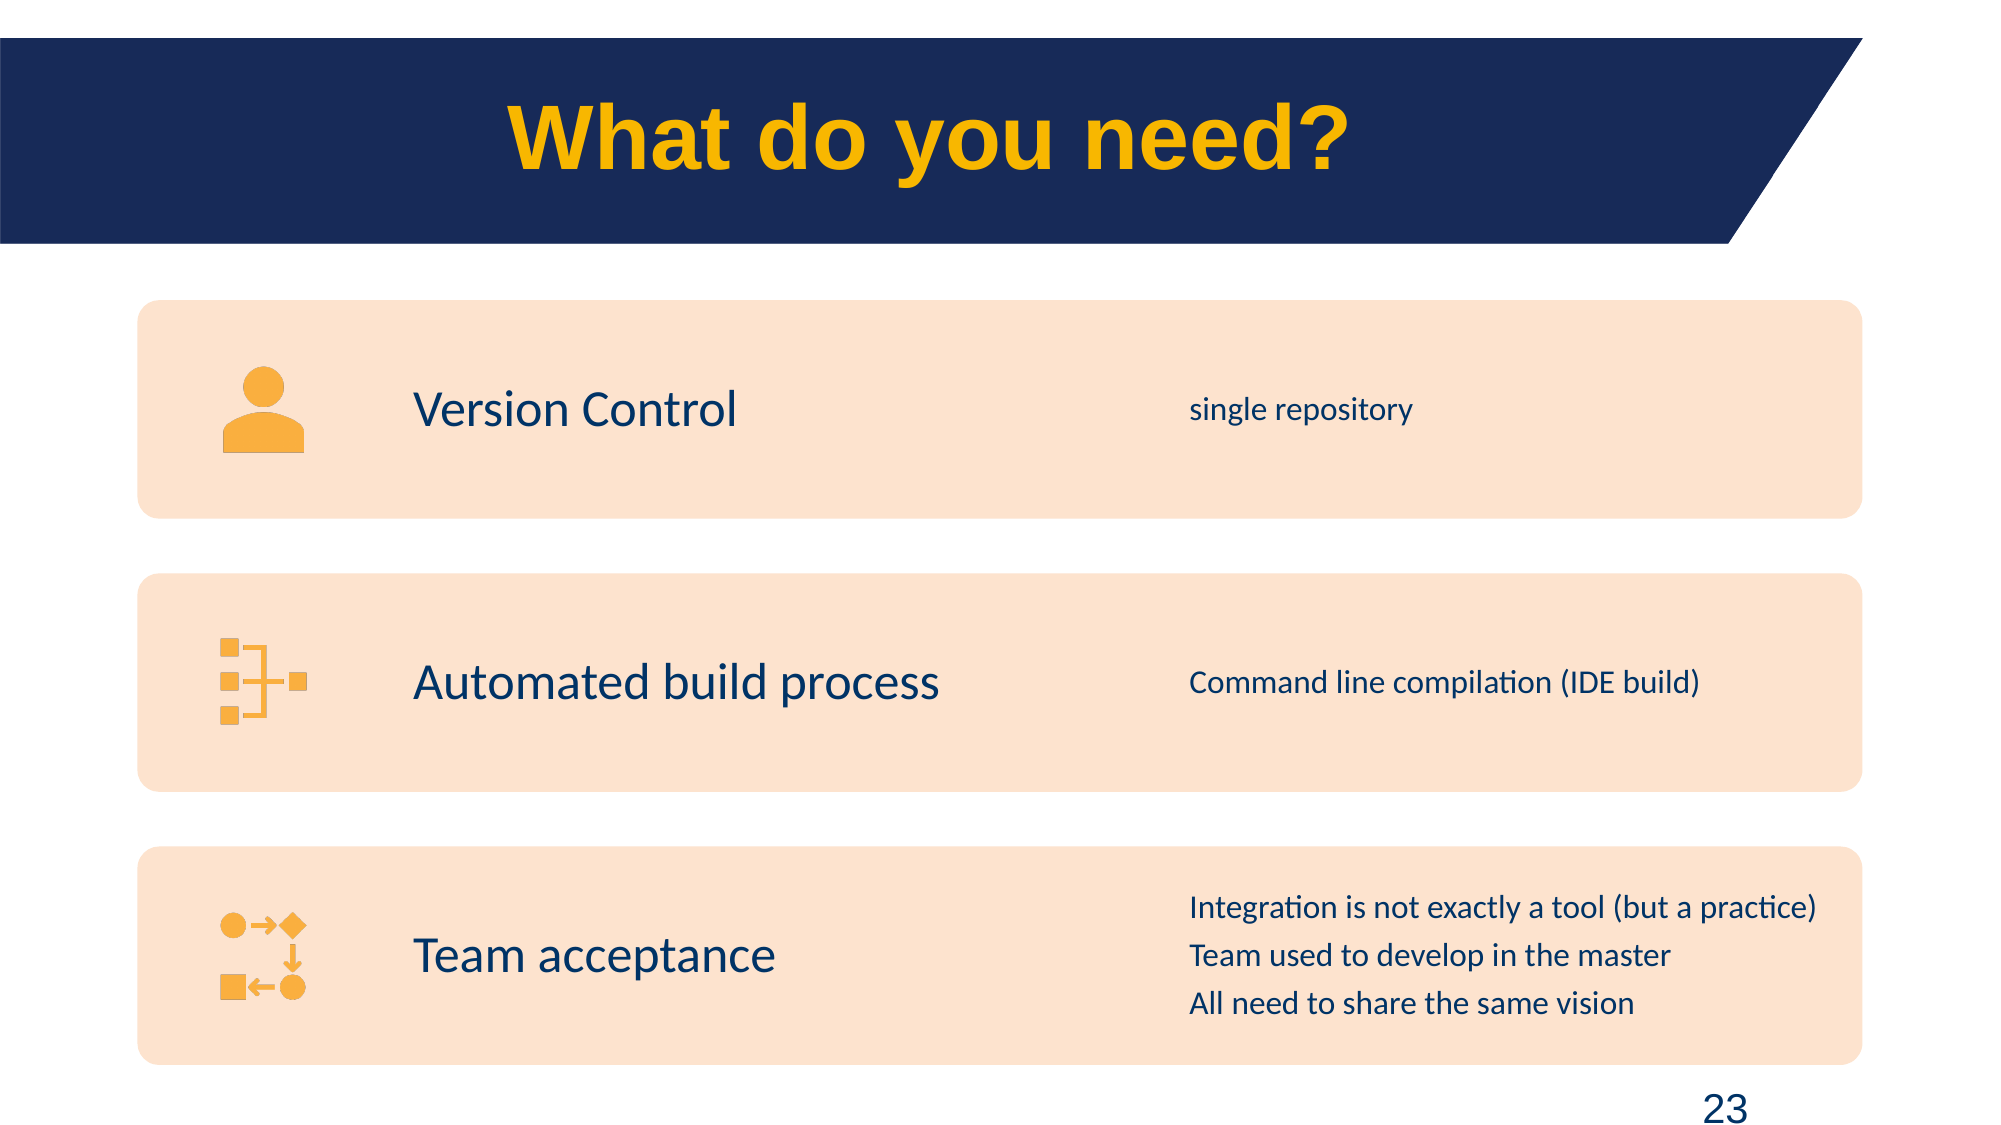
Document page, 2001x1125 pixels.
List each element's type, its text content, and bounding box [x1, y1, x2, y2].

picture [0, 38, 1863, 244]
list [137, 299, 1863, 1066]
title What do you need? [137, 59, 1724, 221]
slide_number 23 [1687, 1074, 2000, 1125]
